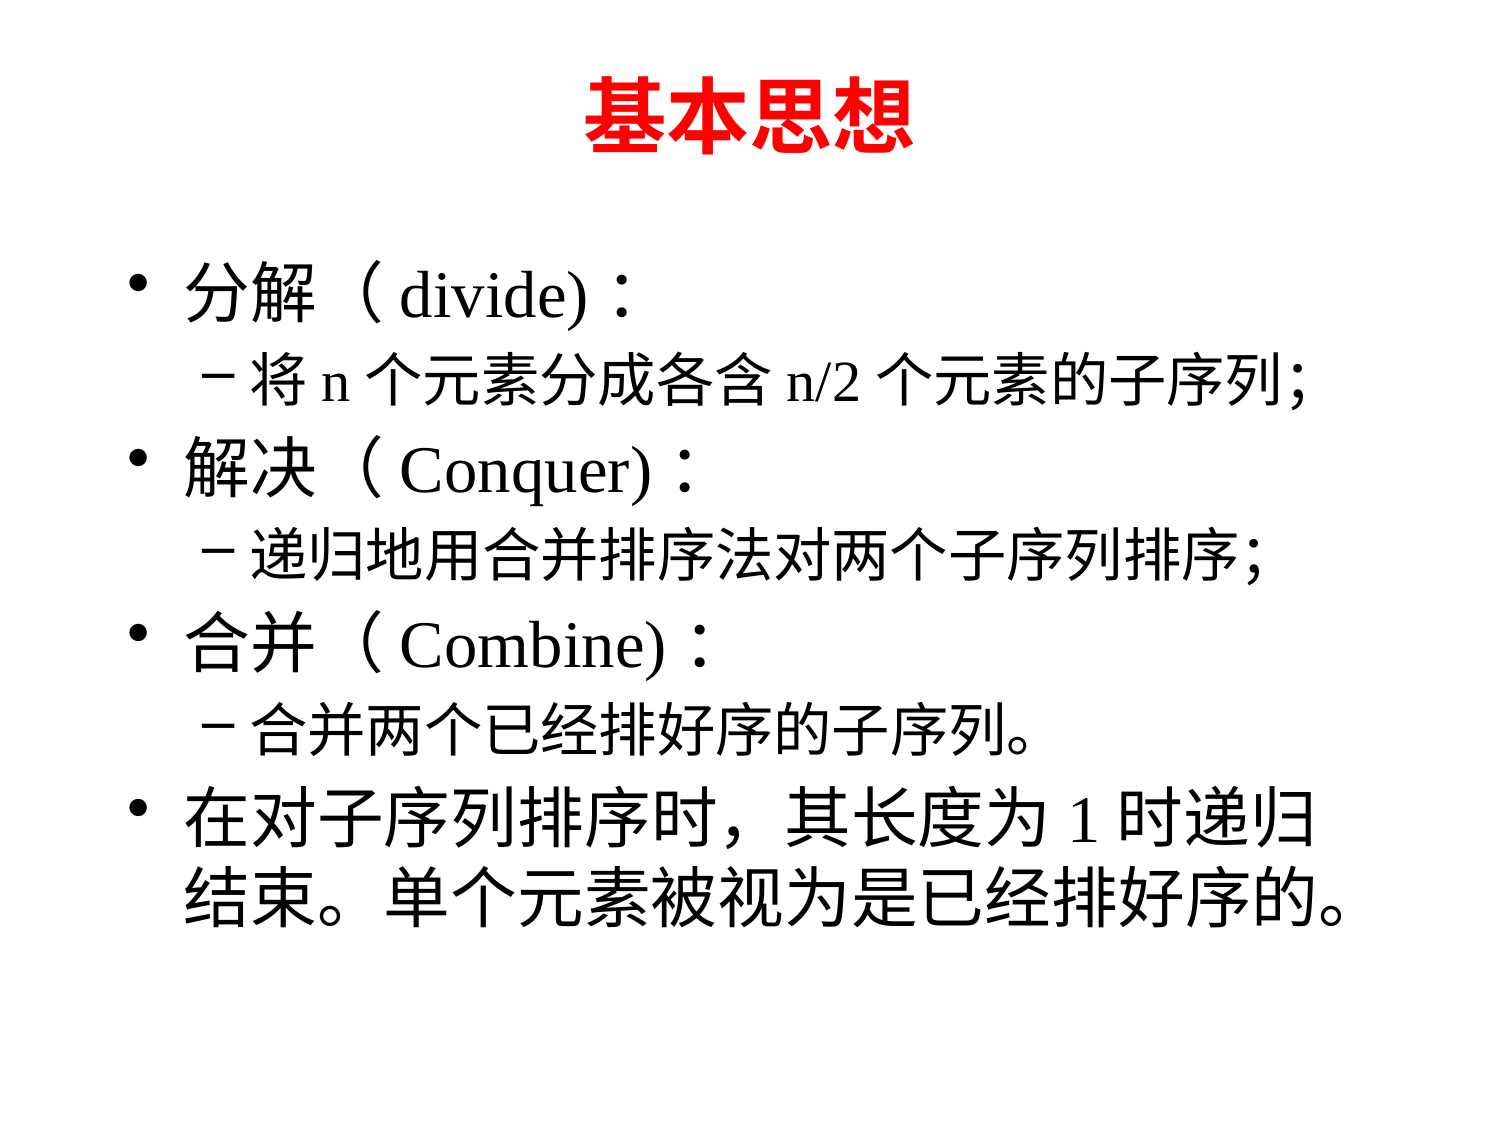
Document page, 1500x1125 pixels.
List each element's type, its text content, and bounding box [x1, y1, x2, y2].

title 基本思想 [112, 66, 1388, 161]
list 分解（divide)： 将n个元素分成各含n/2个元素的子序列； 解决（Conquer)： 递归地用合并排序法对两个子序列排序； 合并（Combine)： 合并两个已经排好序的子序列。 在对子序列排序时，其长度为1时递归结束。单个元素被视为是已经排好序的。 [112, 243, 1388, 1000]
